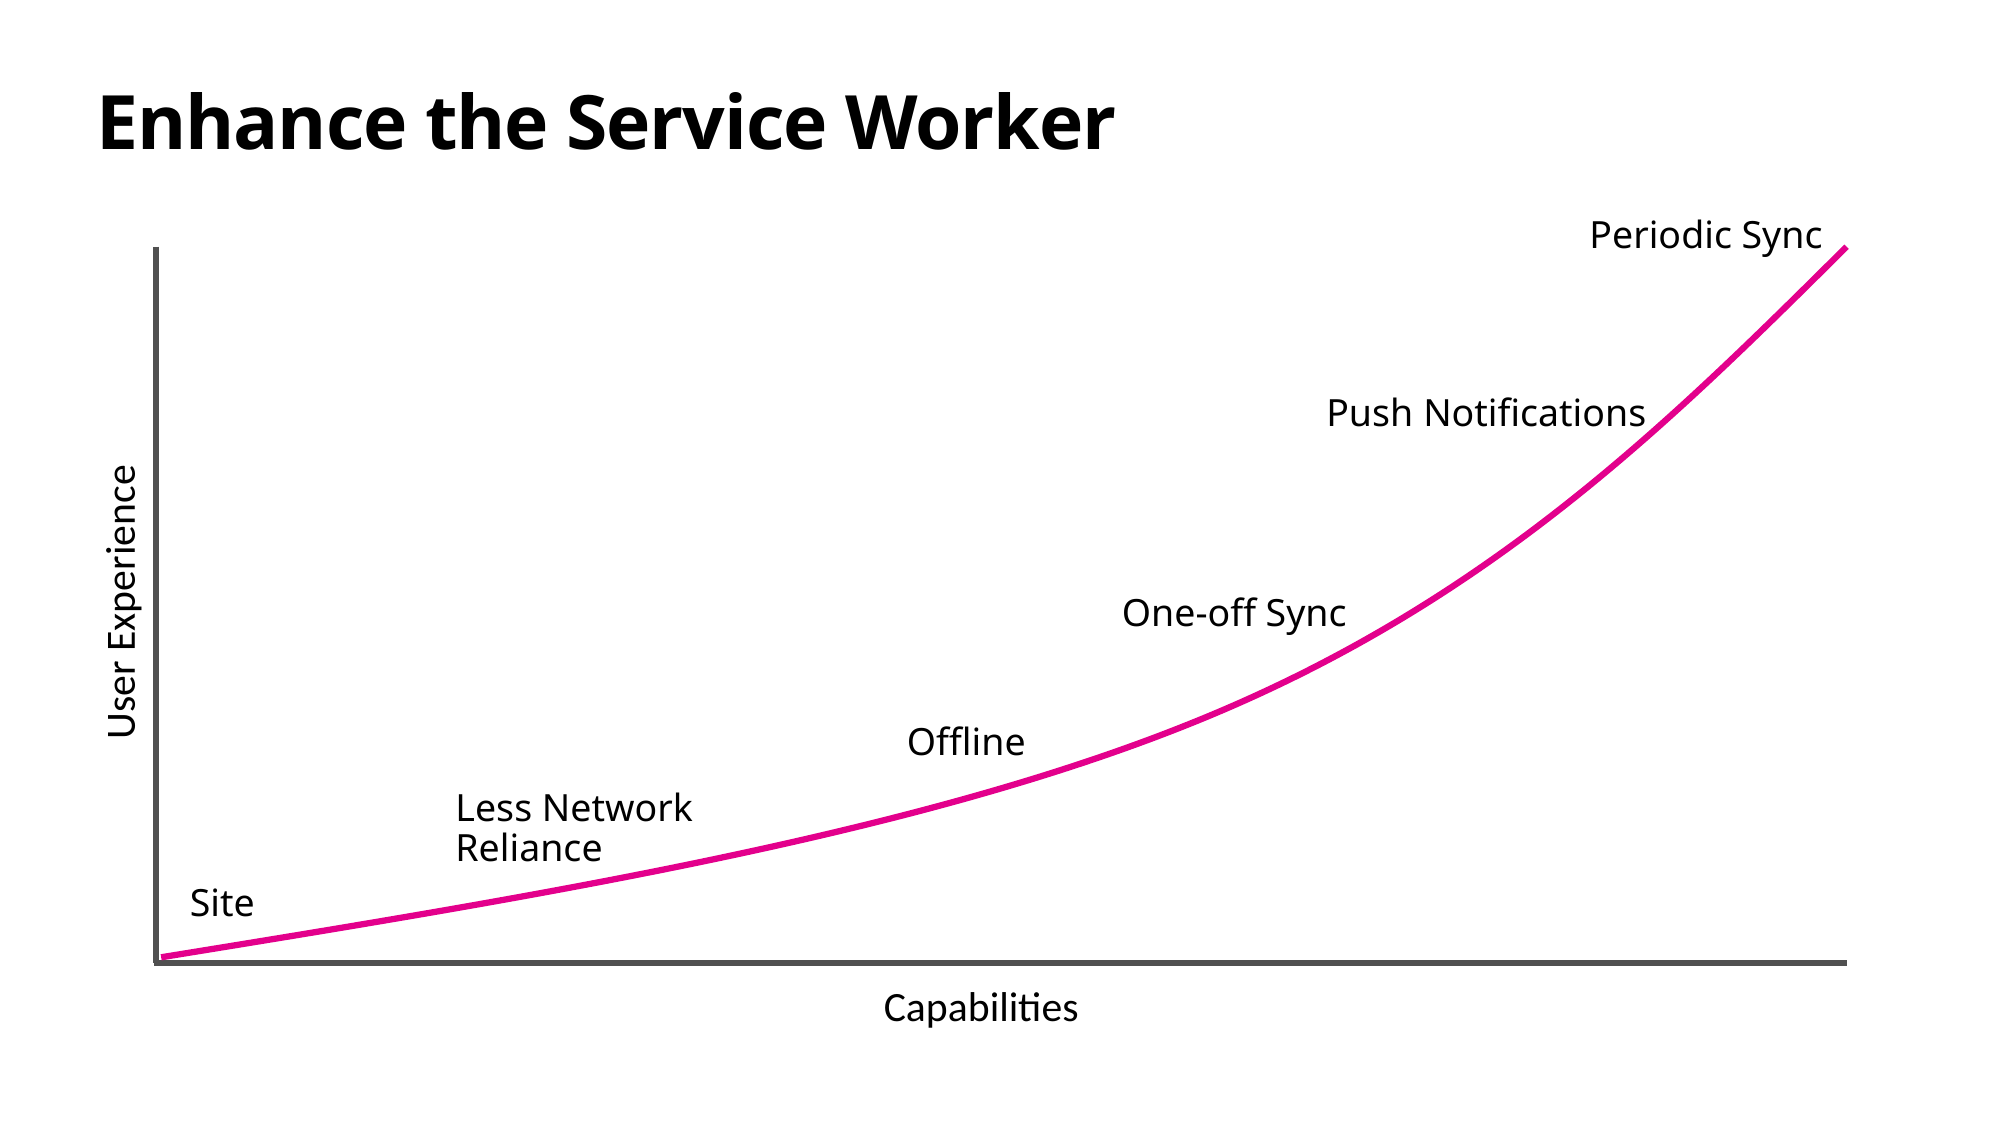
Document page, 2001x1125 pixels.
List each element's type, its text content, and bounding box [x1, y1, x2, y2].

text_box Periodic Sync [1559, 195, 1853, 277]
text_box User Experience [85, 450, 151, 755]
text_box Capabilities [869, 972, 1094, 1038]
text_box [153, 246, 1847, 964]
title Enhance the Service Worker [96, 75, 1904, 166]
